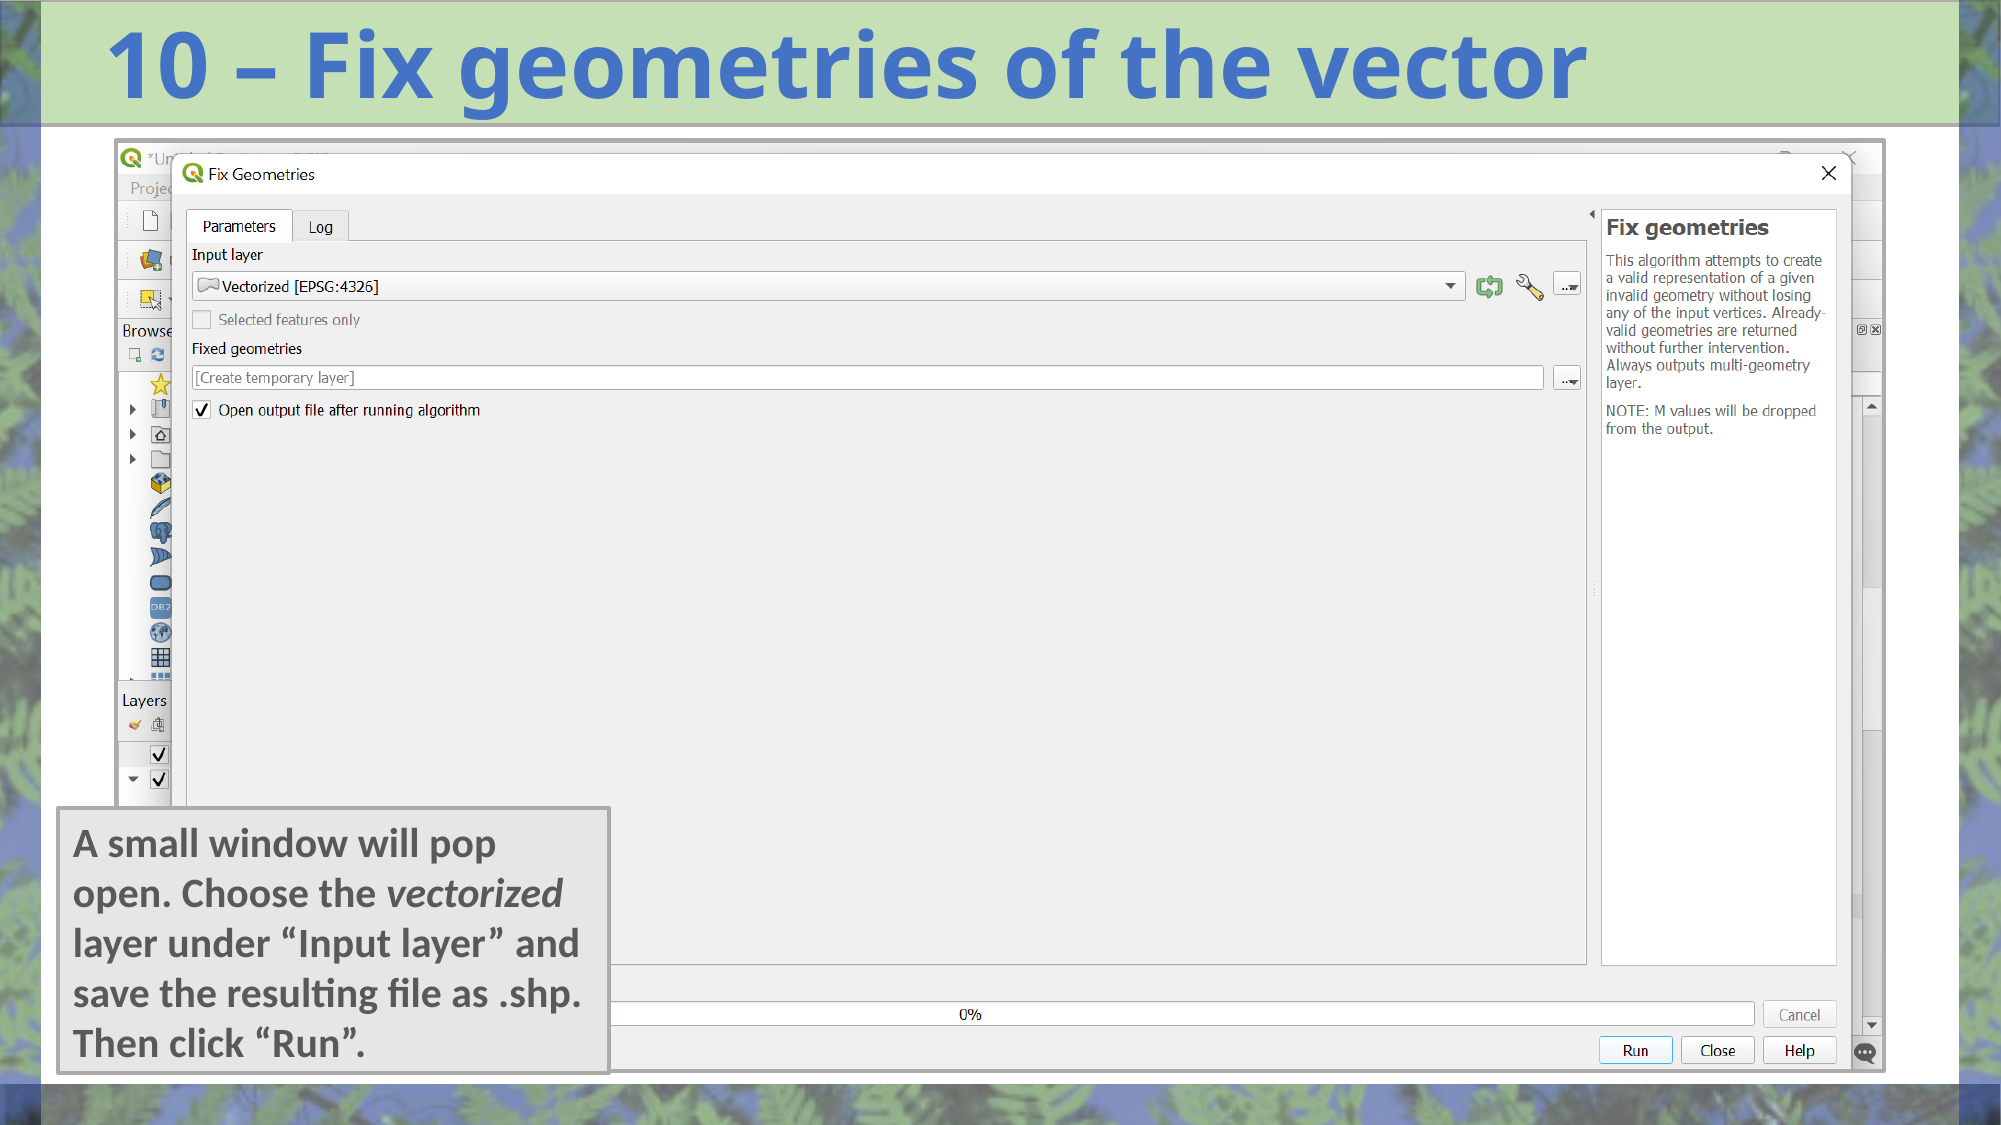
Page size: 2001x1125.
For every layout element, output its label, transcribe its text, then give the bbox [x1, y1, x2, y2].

picture [0, 1084, 2000, 1125]
text_box A small window will pop open. Choose the vectorized layer under “Input layer” and save the resulting file as .shp. Then click “Run”. [58, 808, 609, 1073]
text_box 10 – Fix geometries of the vector [0, 0, 1959, 125]
picture [0, 142, 2000, 1069]
